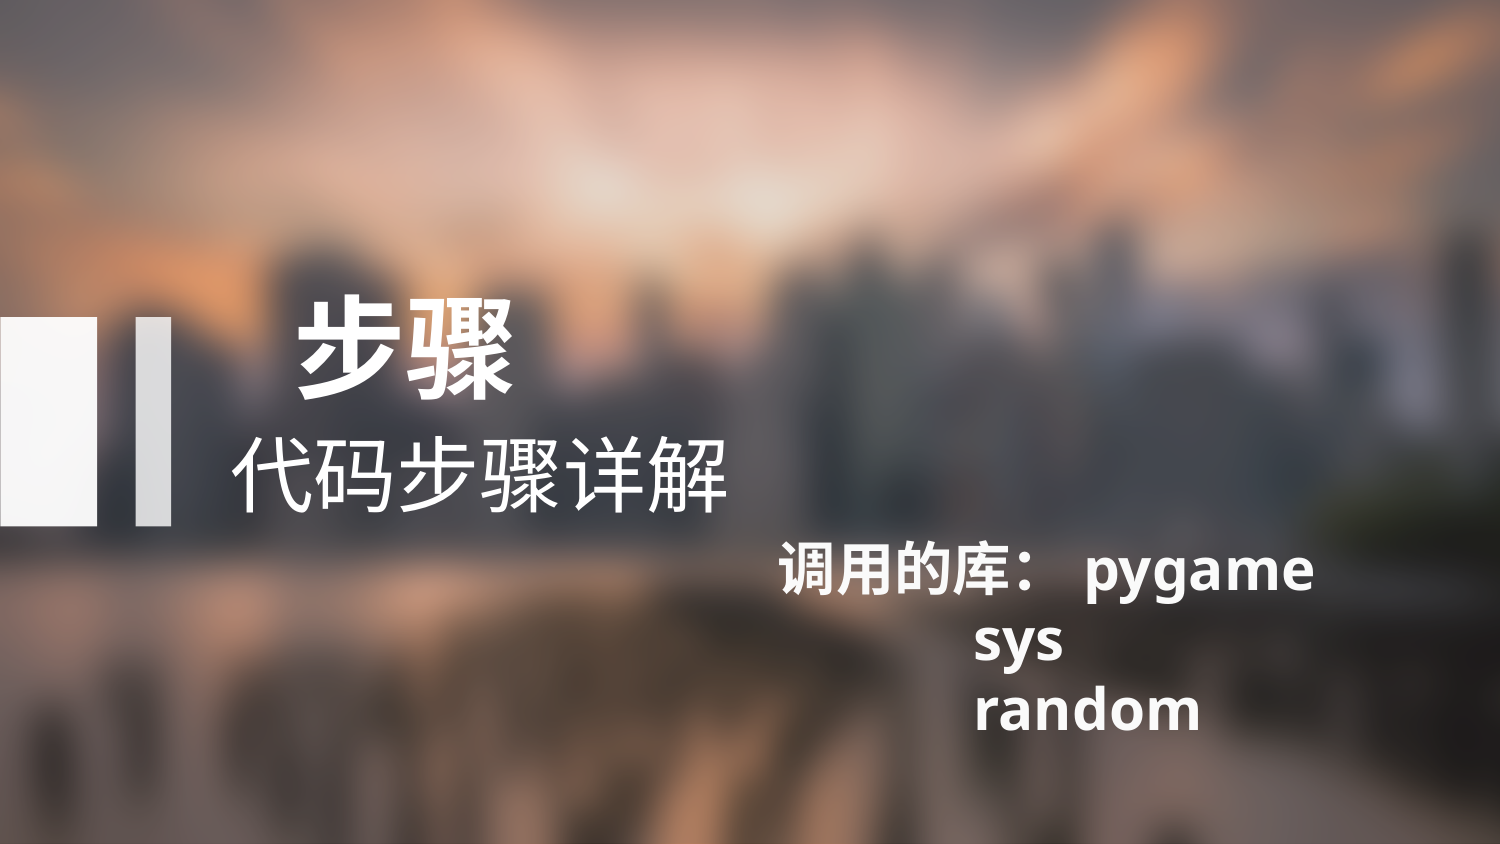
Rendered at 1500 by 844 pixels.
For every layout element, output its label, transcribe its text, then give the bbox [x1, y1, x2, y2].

text_box 代码步骤详解 [230, 421, 1351, 525]
text_box 步骤 [278, 270, 533, 421]
text_box [0, 316, 98, 528]
text_box [135, 316, 172, 528]
text_box 调用的库：pygame sys random [763, 525, 1432, 750]
